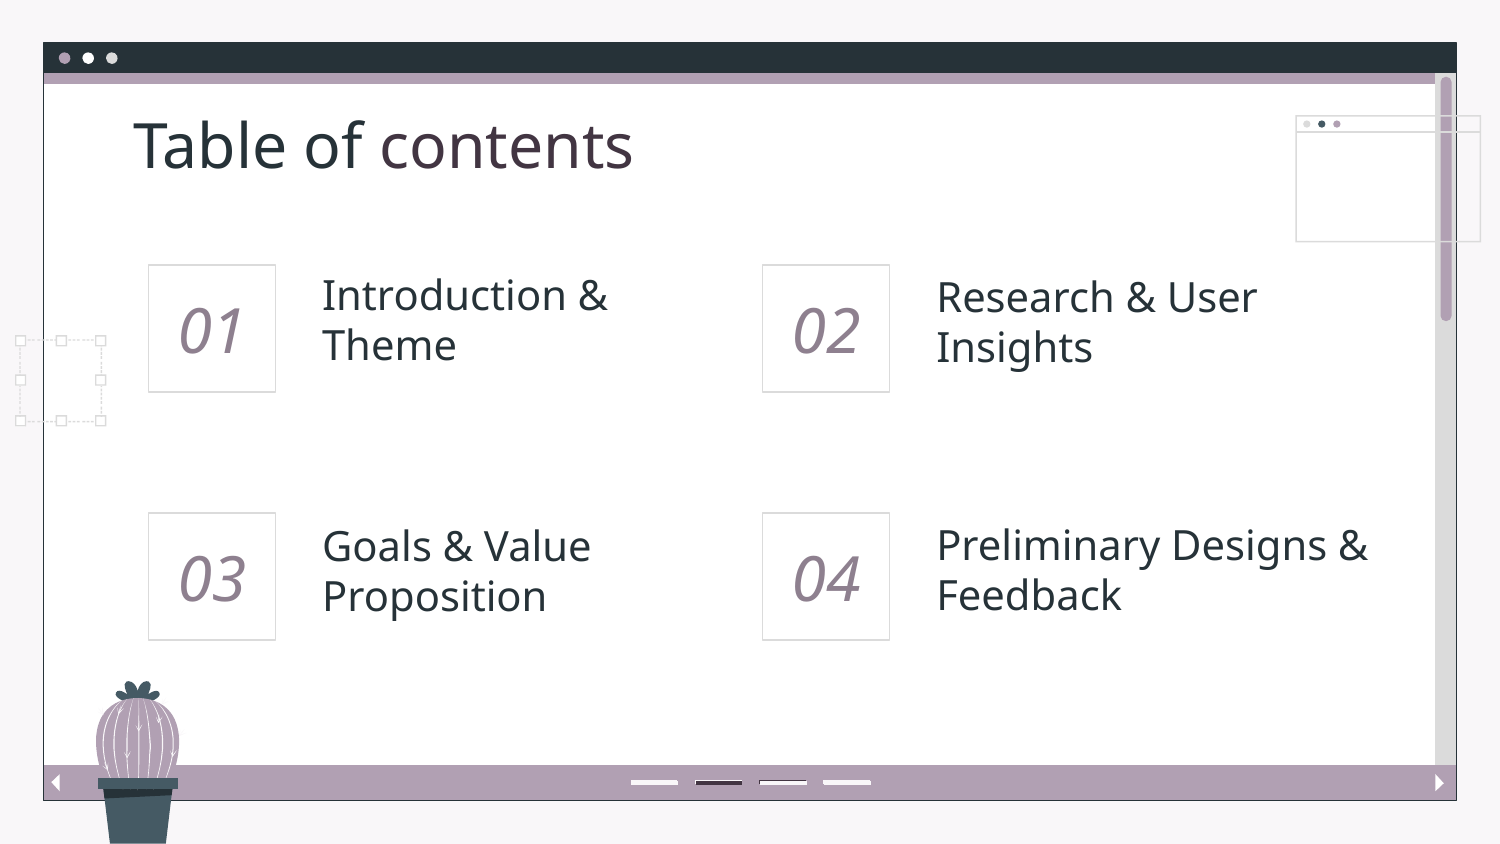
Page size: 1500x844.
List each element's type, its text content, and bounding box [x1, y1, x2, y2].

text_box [94, 680, 187, 844]
title 02 [762, 264, 890, 393]
title 03 [148, 512, 276, 641]
title Introduction & Theme [307, 270, 704, 384]
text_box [630, 780, 871, 785]
title Research & User Insights [921, 272, 1318, 387]
title 04 [762, 512, 890, 641]
title Preliminary Designs & Feedback [921, 520, 1433, 634]
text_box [1295, 114, 1482, 243]
title 01 [148, 264, 276, 393]
title Table of contents [118, 90, 1382, 178]
title Goals & Value Proposition [307, 521, 704, 635]
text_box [14, 334, 107, 427]
